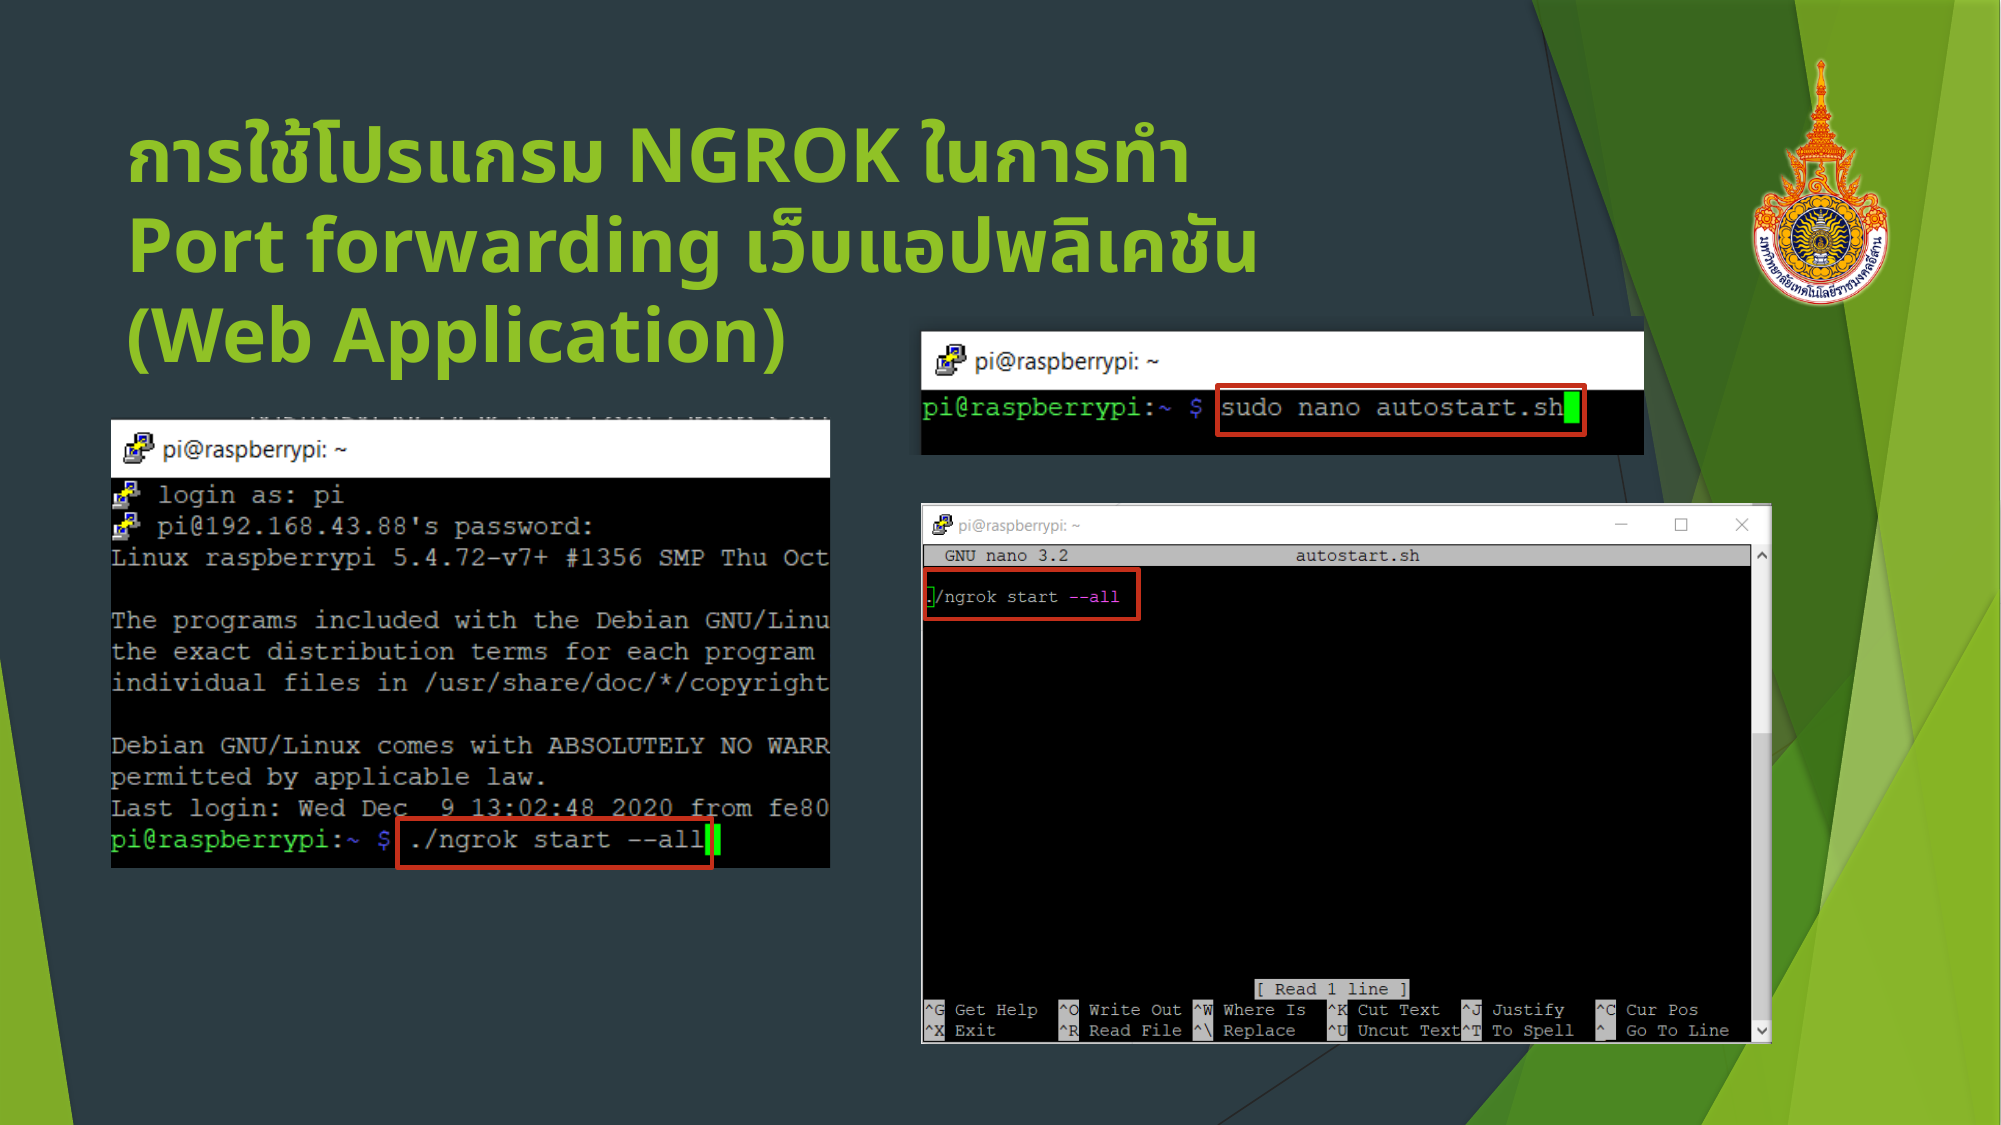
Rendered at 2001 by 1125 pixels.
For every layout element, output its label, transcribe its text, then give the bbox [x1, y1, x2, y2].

picture [110, 416, 831, 868]
picture [920, 502, 1772, 1045]
picture [1748, 47, 1892, 315]
picture [908, 316, 1645, 455]
title การใช้โปรแกรม NGROK ในการทำ Port forwarding เว็บแอปพลิเคชัน (Web Application) [111, 99, 1292, 317]
